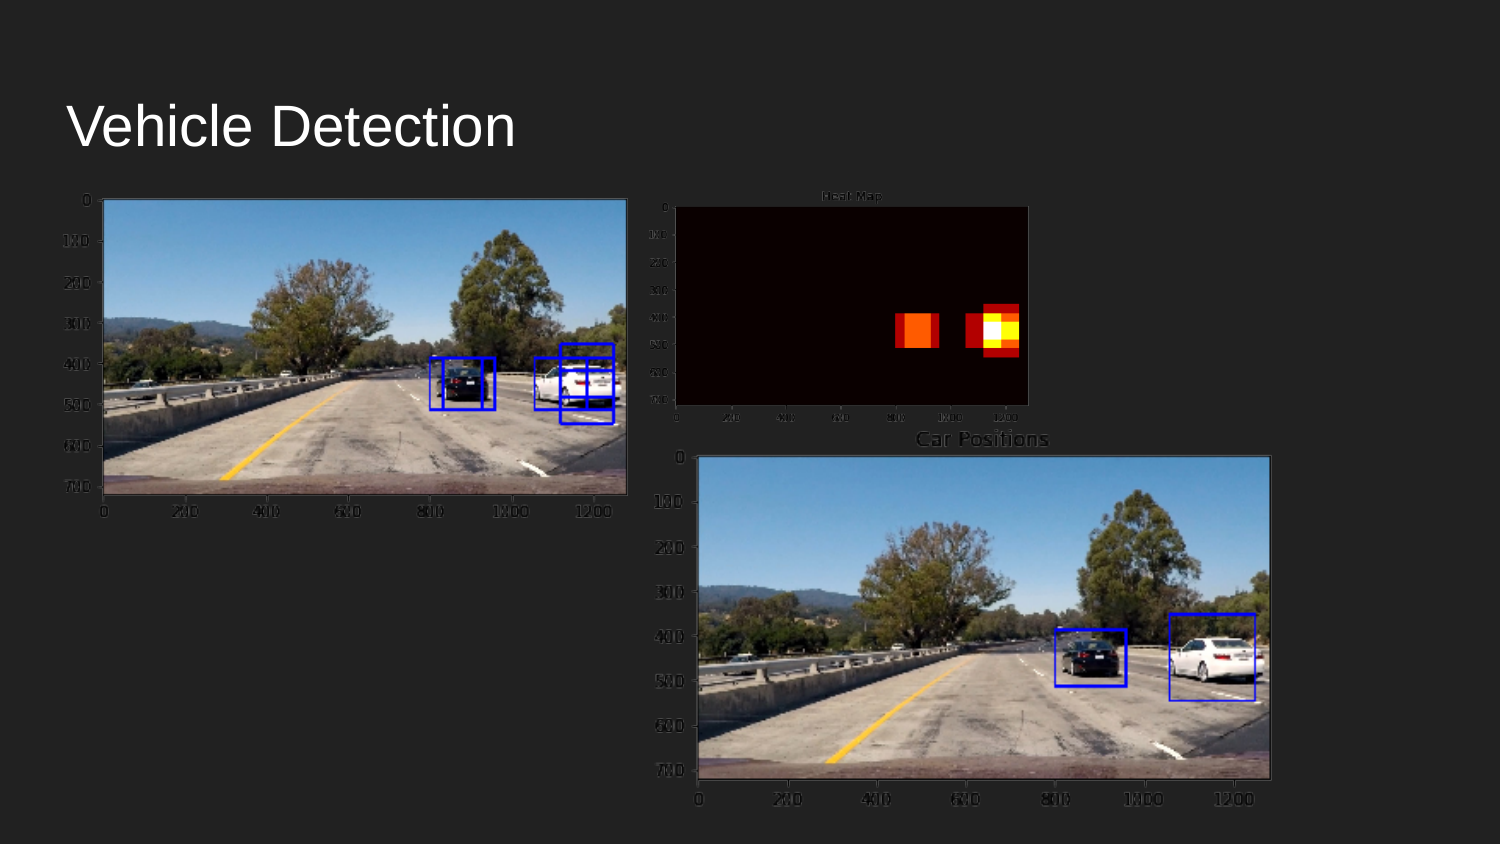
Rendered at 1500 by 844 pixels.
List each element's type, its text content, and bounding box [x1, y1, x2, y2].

title Vehicle Detection [51, 72, 1449, 167]
picture [50, 183, 1287, 820]
